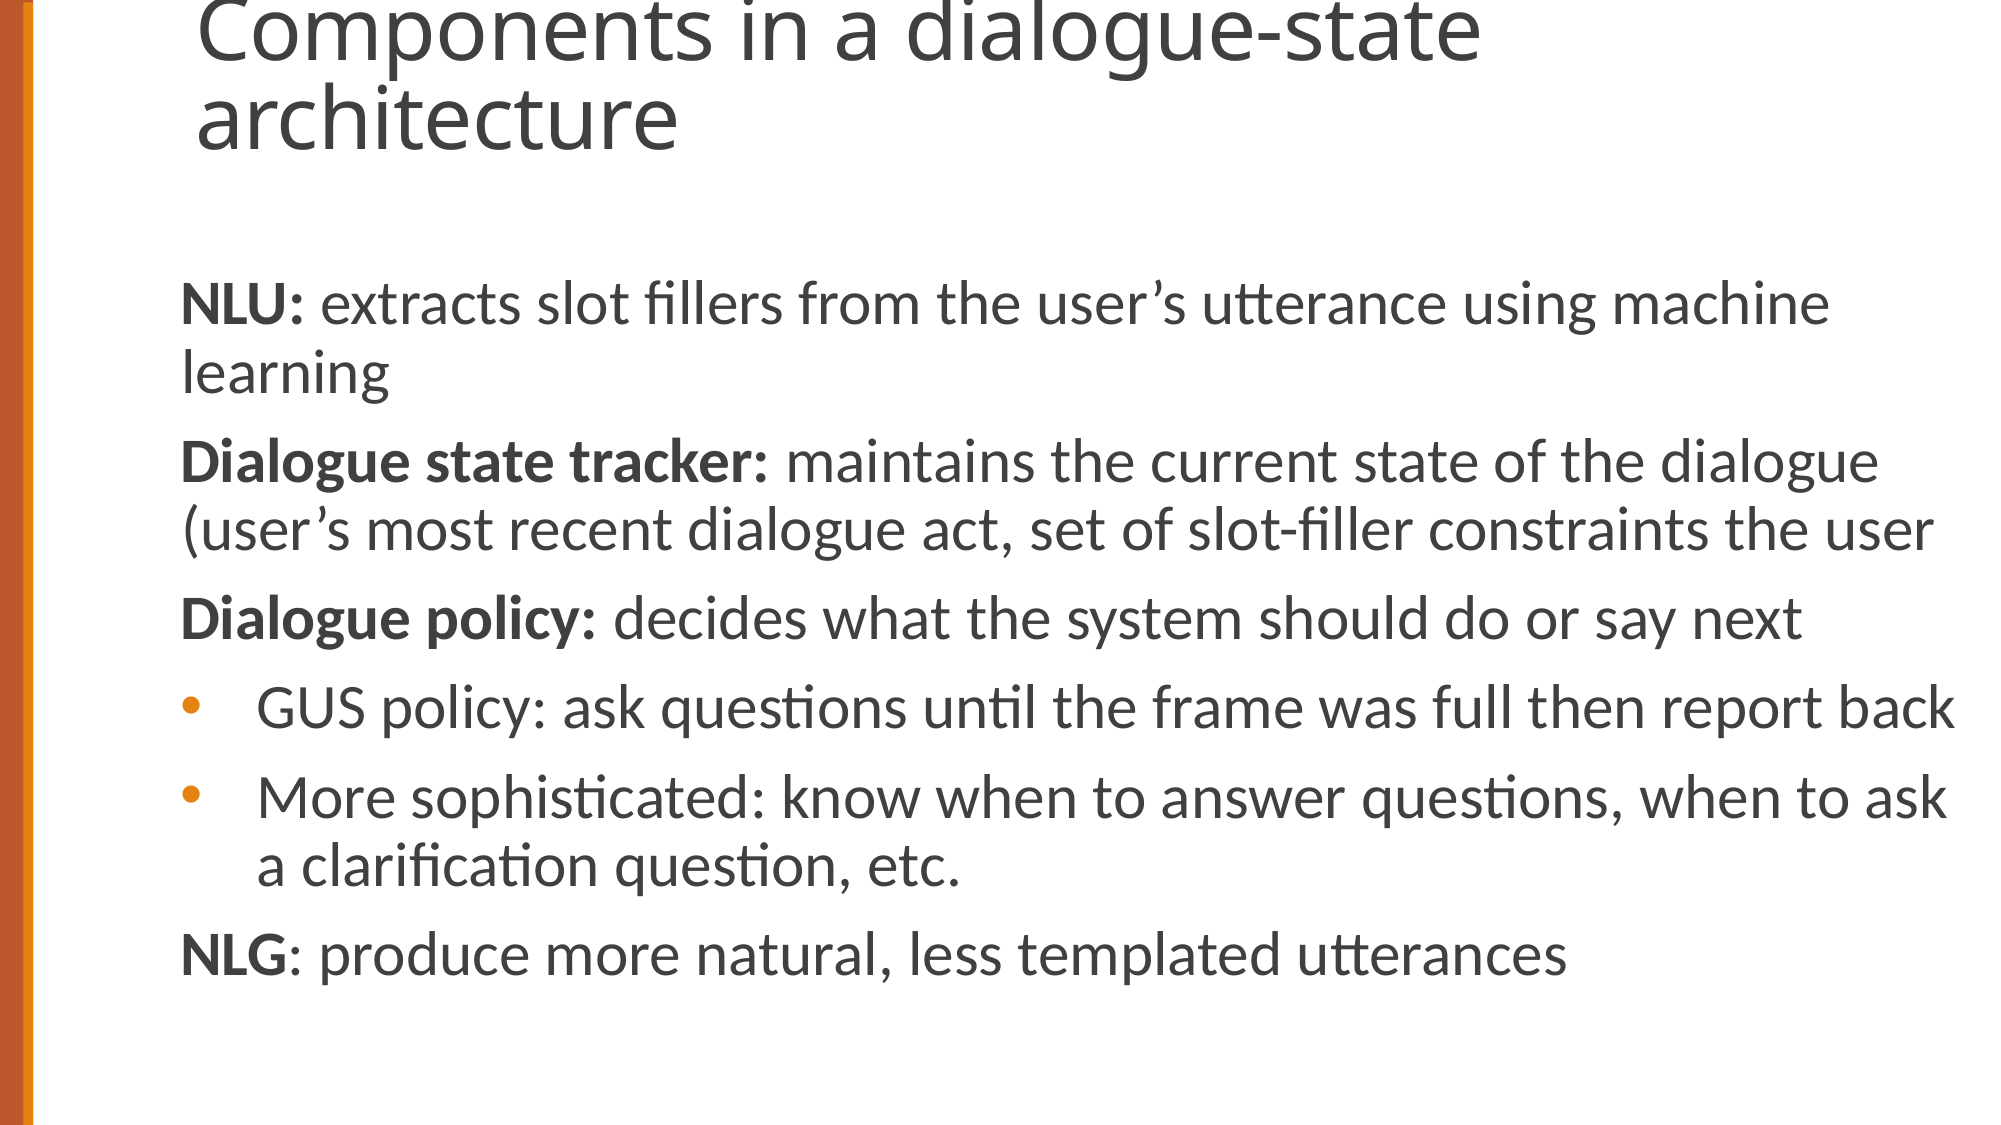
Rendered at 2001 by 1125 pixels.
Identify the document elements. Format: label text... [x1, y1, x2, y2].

title Components in a dialogue-state architecture [180, 26, 1830, 175]
list NLU: extracts slot fillers from the user’s utterance using machine learning Dialogue state tracker: maintains the current state of the dialogue (user’s most recent dialogue act, set of slot-filler constraints the user Dialogue policy: decides what the system should do or say next GUS policy: ask questions until the frame was full then report back More sophisticated: know when to answer questions, when to ask a clarification question, etc. NLG: produce more natural, less templated utterances [180, 262, 1963, 1099]
